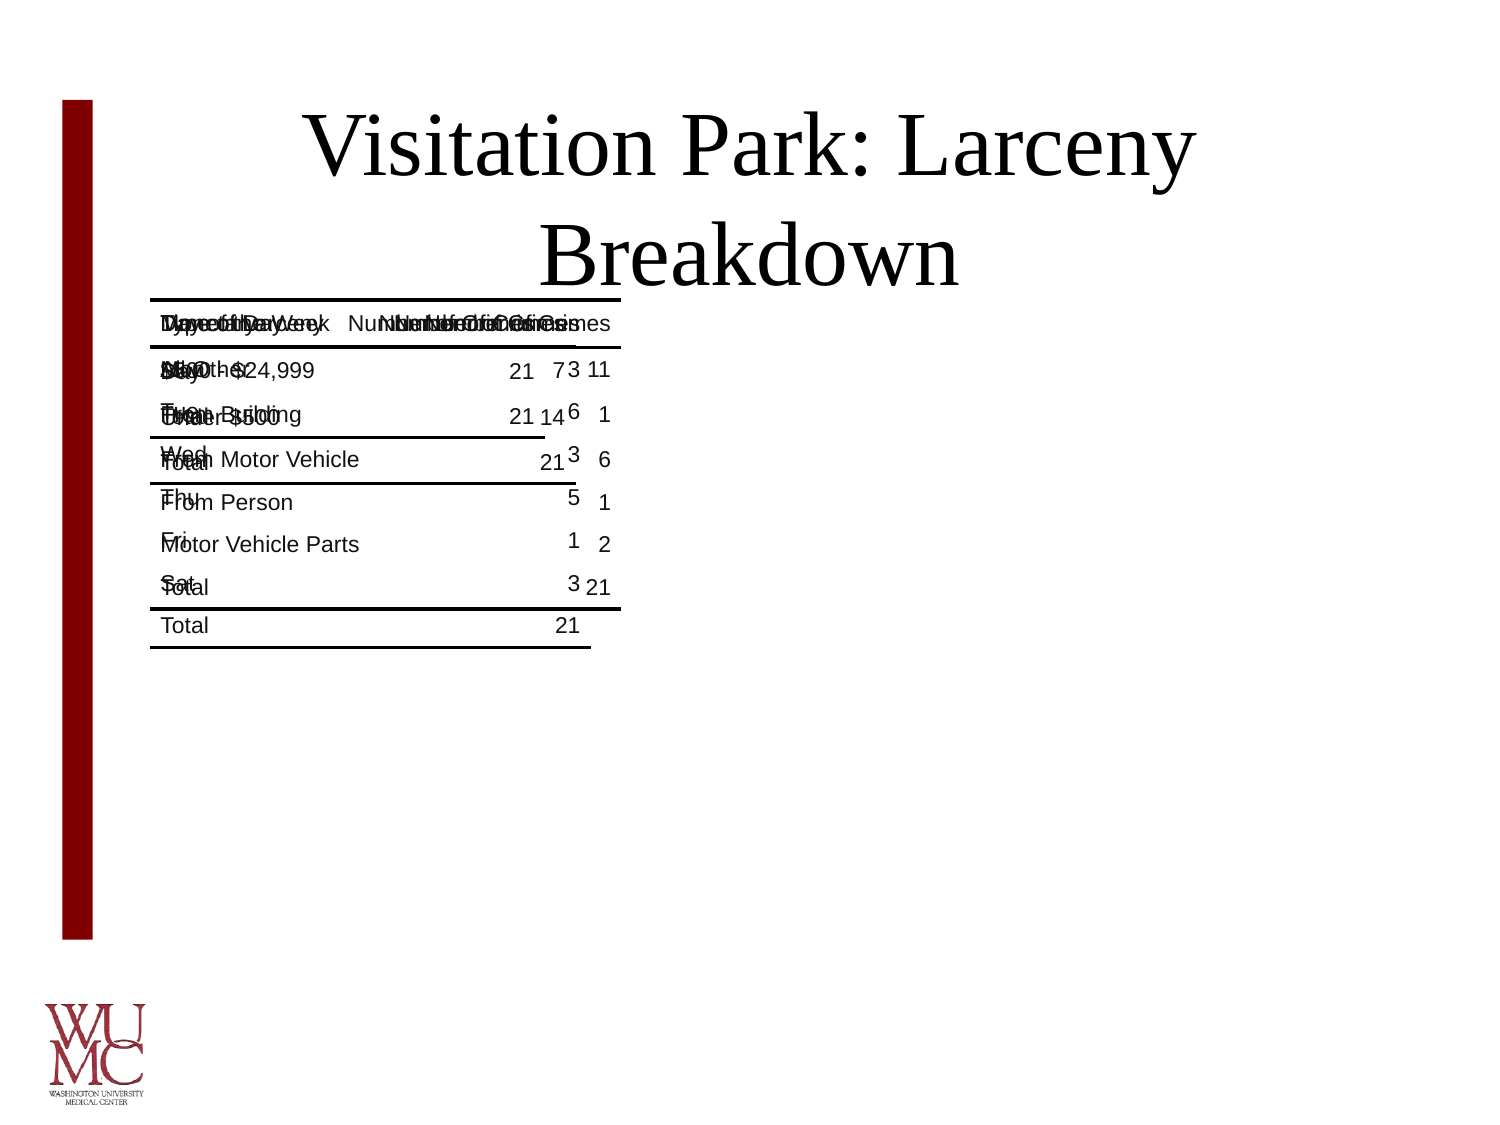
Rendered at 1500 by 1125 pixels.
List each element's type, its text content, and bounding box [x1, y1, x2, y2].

table_cell 1 [576, 391, 621, 438]
title Visitation Park: Larceny Breakdown [112, 99, 1388, 288]
table_header Number of Crimes [576, 302, 621, 346]
table_header Number of Crimes [347, 302, 576, 345]
table_cell 14 [347, 395, 576, 441]
table_cell Under $500 [150, 395, 347, 441]
table_cell 11 [576, 349, 621, 391]
table_cell 21 [393, 566, 621, 607]
table_cell 7 [347, 349, 576, 395]
table_cell 2 [393, 524, 621, 566]
table_cell 21 [347, 441, 576, 482]
table_cell $500 - $24,999 [150, 349, 347, 395]
table_cell Total [150, 441, 347, 482]
table_header Monetary [150, 302, 347, 345]
picture [41, 996, 156, 1113]
table_cell Total [150, 566, 393, 607]
table_cell 21 [362, 611, 591, 646]
table_cell 6 [576, 438, 621, 481]
table_cell From Person [150, 485, 393, 524]
table_cell Total [150, 611, 362, 646]
table_cell Motor Vehicle Parts [150, 524, 393, 566]
table_cell 1 [393, 481, 621, 524]
